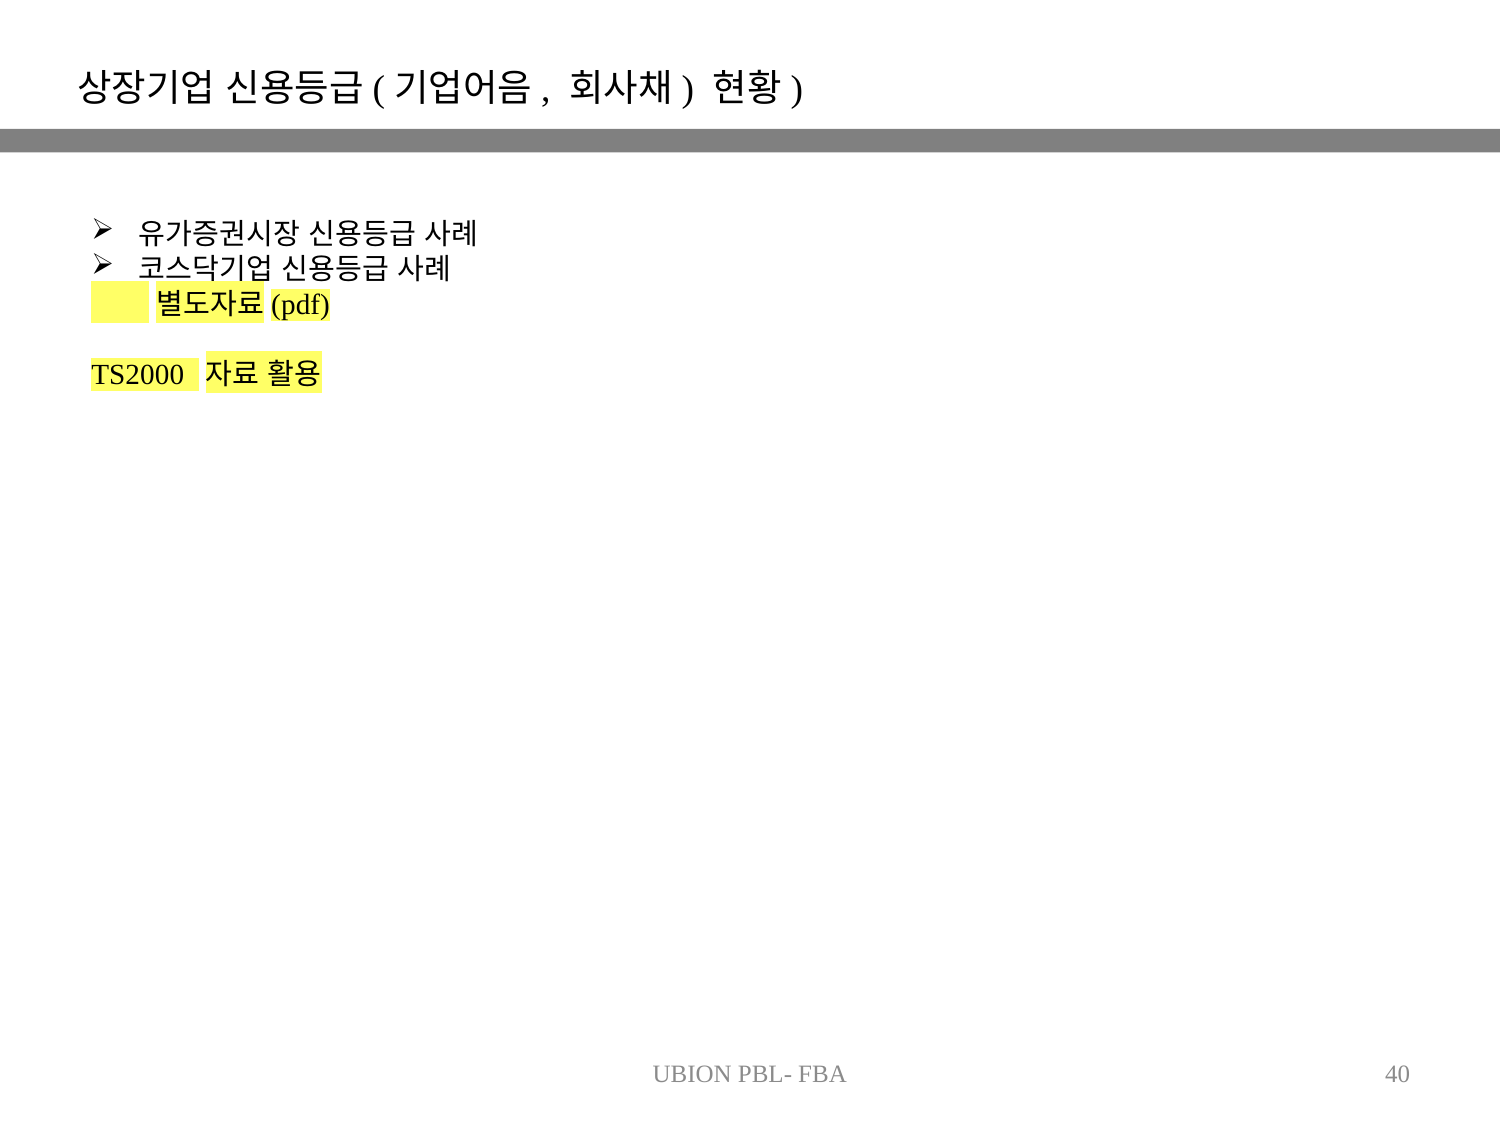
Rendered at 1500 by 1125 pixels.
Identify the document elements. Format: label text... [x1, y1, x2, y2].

footer UBION PBL- FBA [512, 1042, 988, 1103]
text_box [22, 46, 1195, 129]
text_box [0, 128, 1500, 153]
text_box 유가증권시장 신용등급 사례 코스닥기업 신용등급 사례 별도자료(pdf) TS2000 자료 활용 [76, 208, 573, 398]
text_box 상장기업 신용등급(기업어음, 회사채) 현황) [62, 56, 937, 117]
slide_number 40 [1074, 1042, 1425, 1103]
